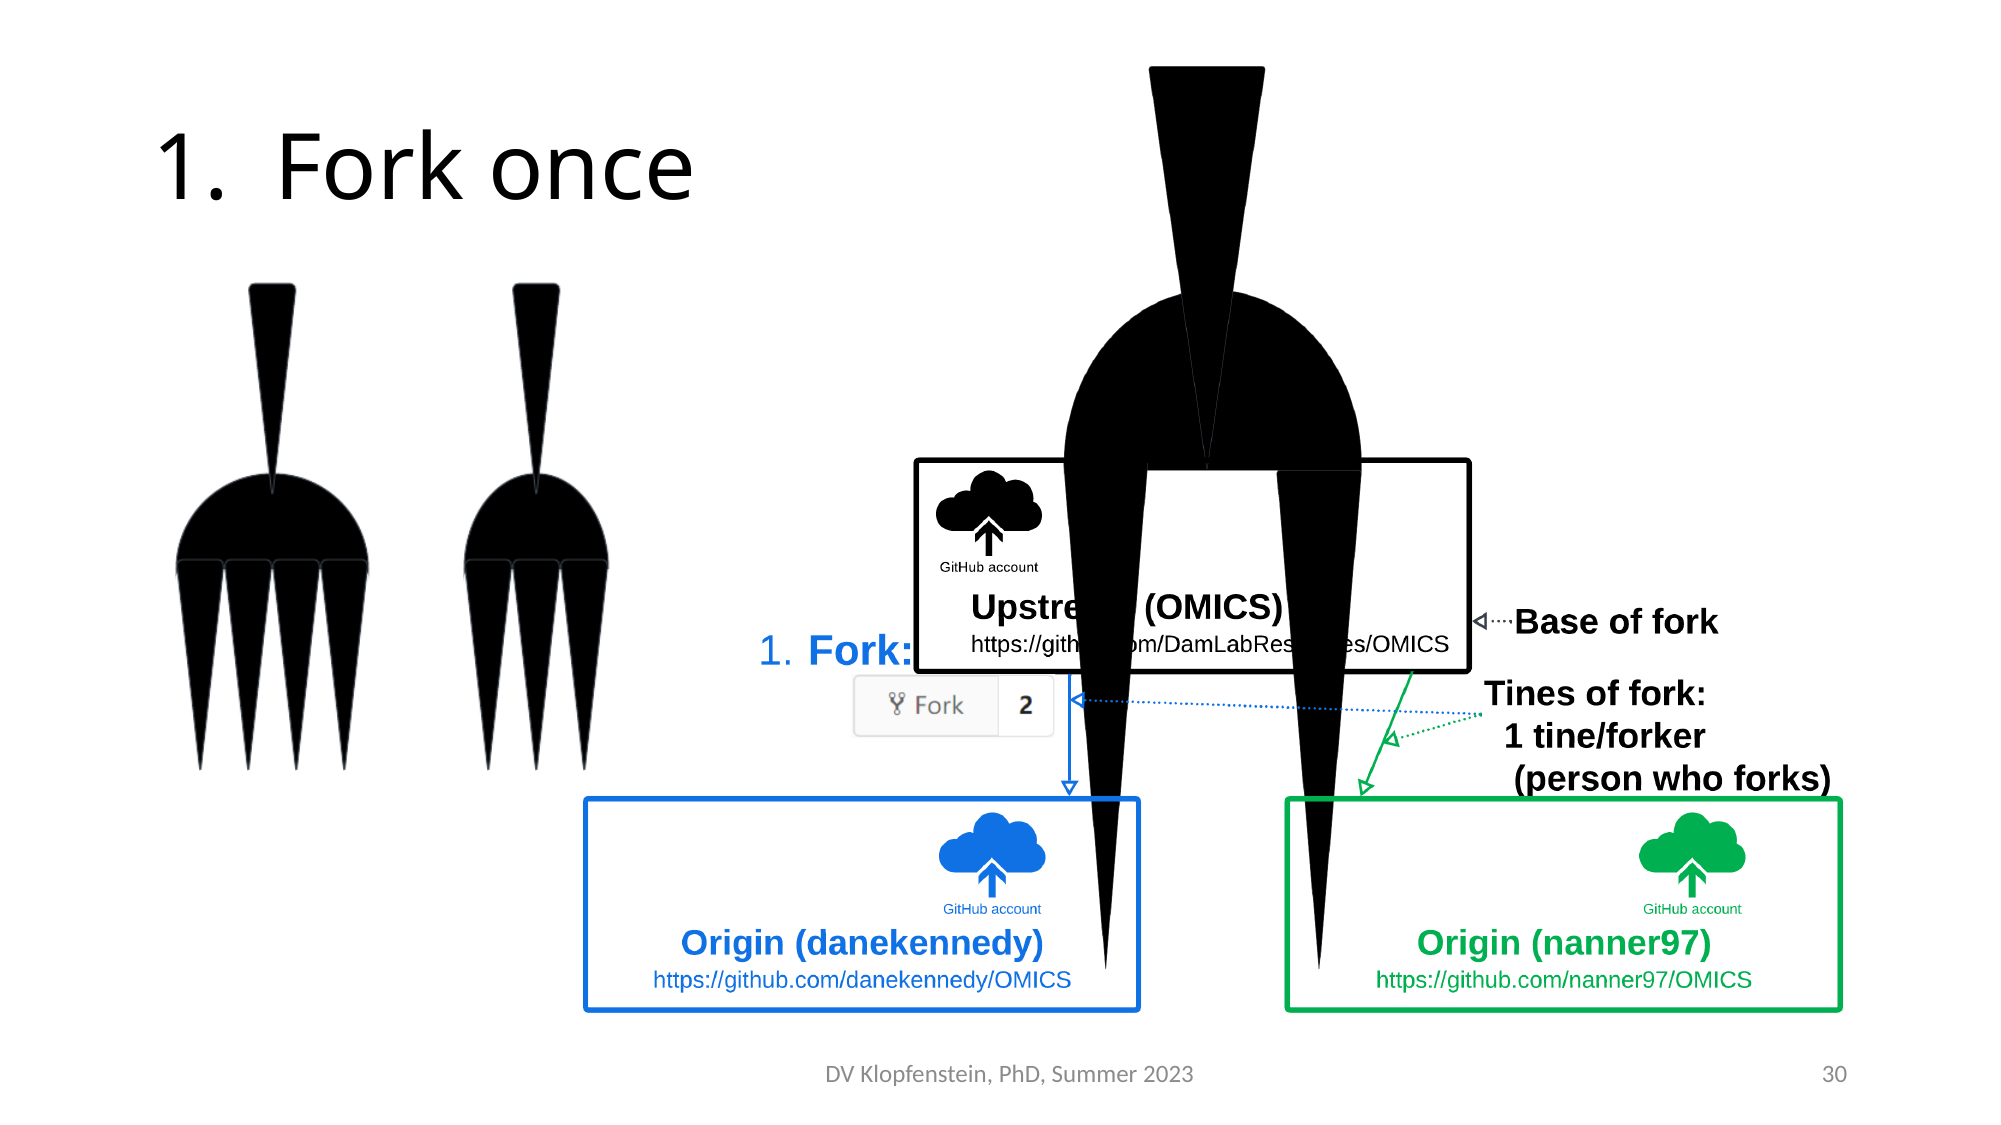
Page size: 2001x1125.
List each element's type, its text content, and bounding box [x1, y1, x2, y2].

slide_number 30 [1412, 1042, 1863, 1103]
title Fork once [137, 59, 573, 280]
picture [174, 59, 1850, 1018]
footer DV Klopfenstein, PhD, Summer 2023 [662, 1042, 1358, 1103]
